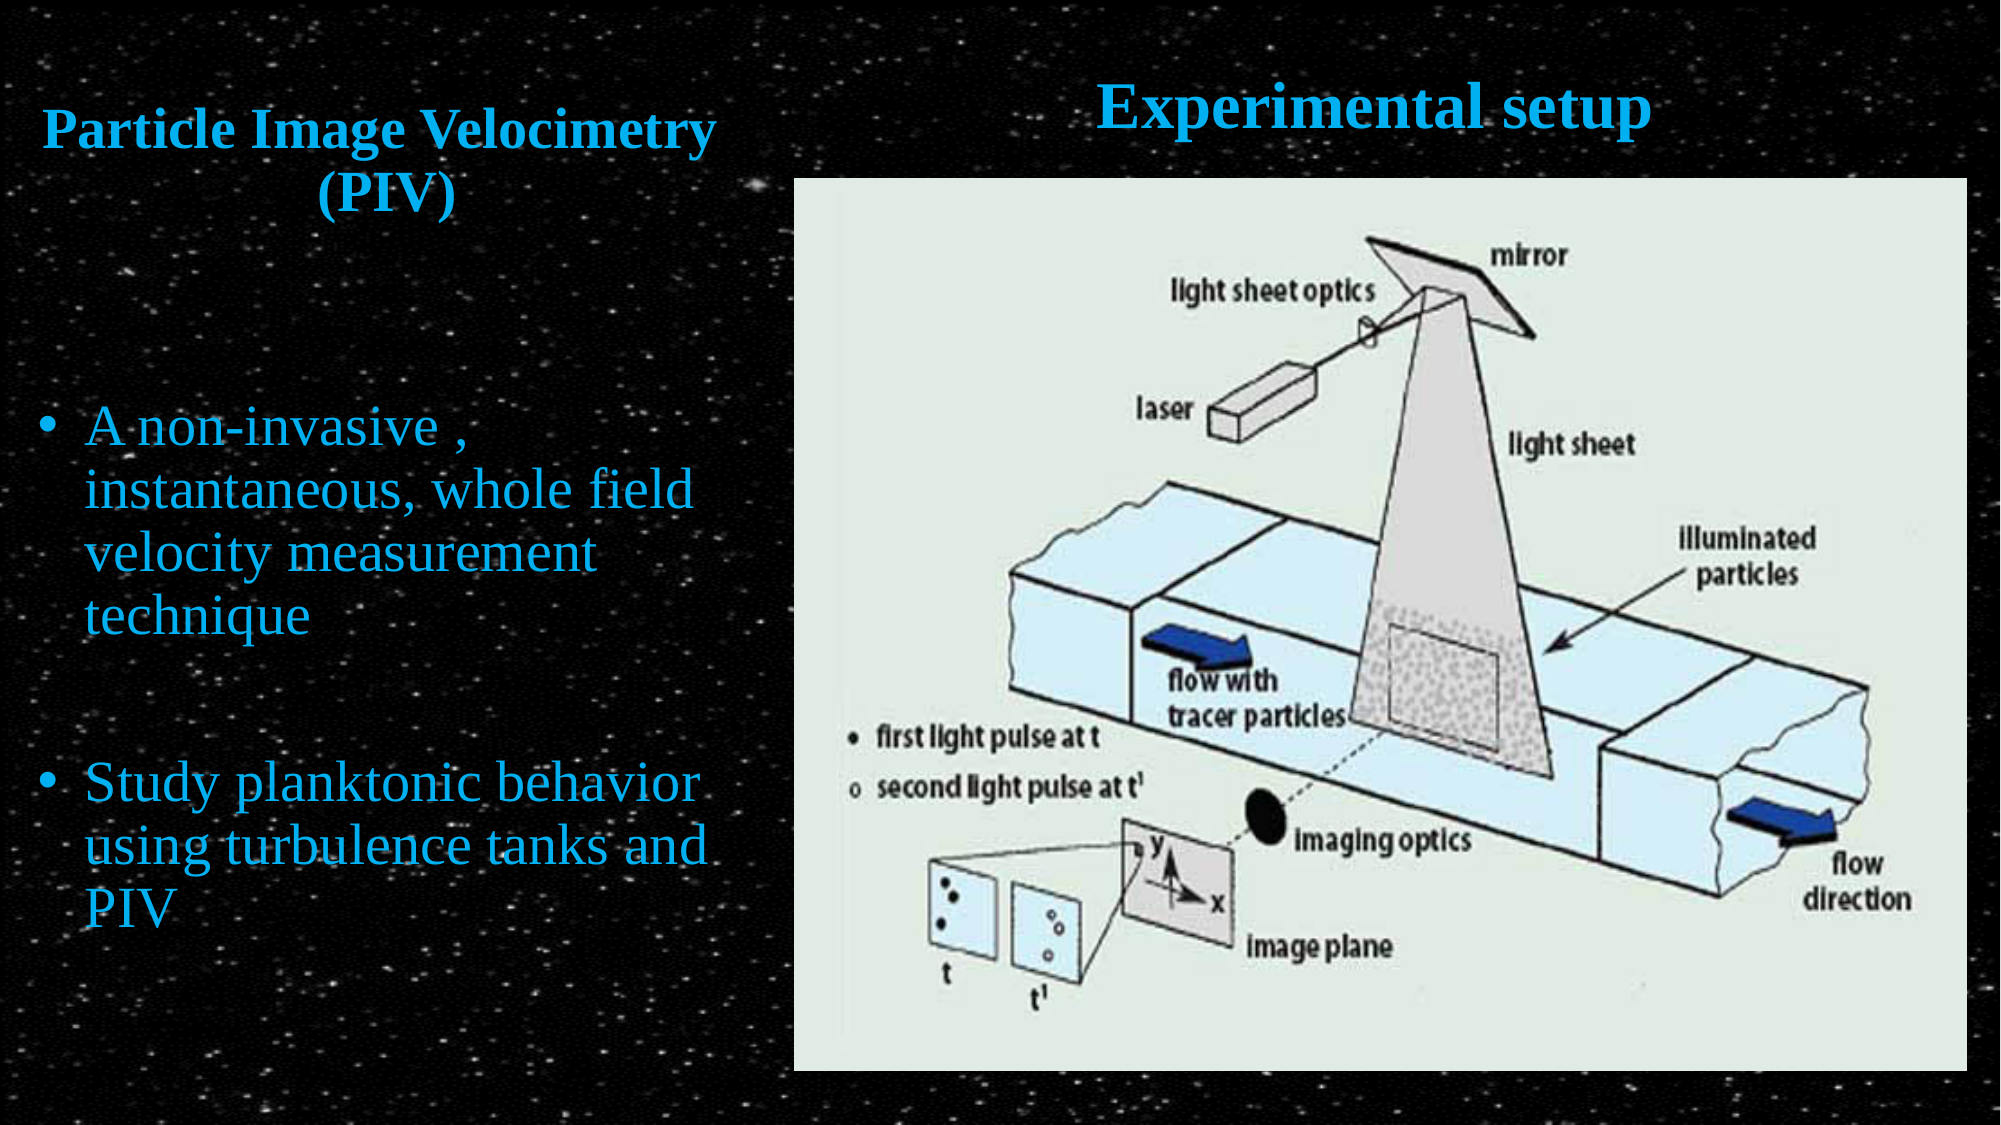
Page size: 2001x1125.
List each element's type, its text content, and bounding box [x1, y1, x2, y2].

text_box Experimental setup [912, 54, 1839, 149]
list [793, 177, 1968, 1072]
list A non-invasive , instantaneous, whole field velocity measurement technique Study planktonic behavior using turbulence tanks and PIV [22, 387, 753, 1071]
title Particle Image Velocimetry (PIV) [0, 54, 791, 232]
picture [0, 0, 2001, 1125]
